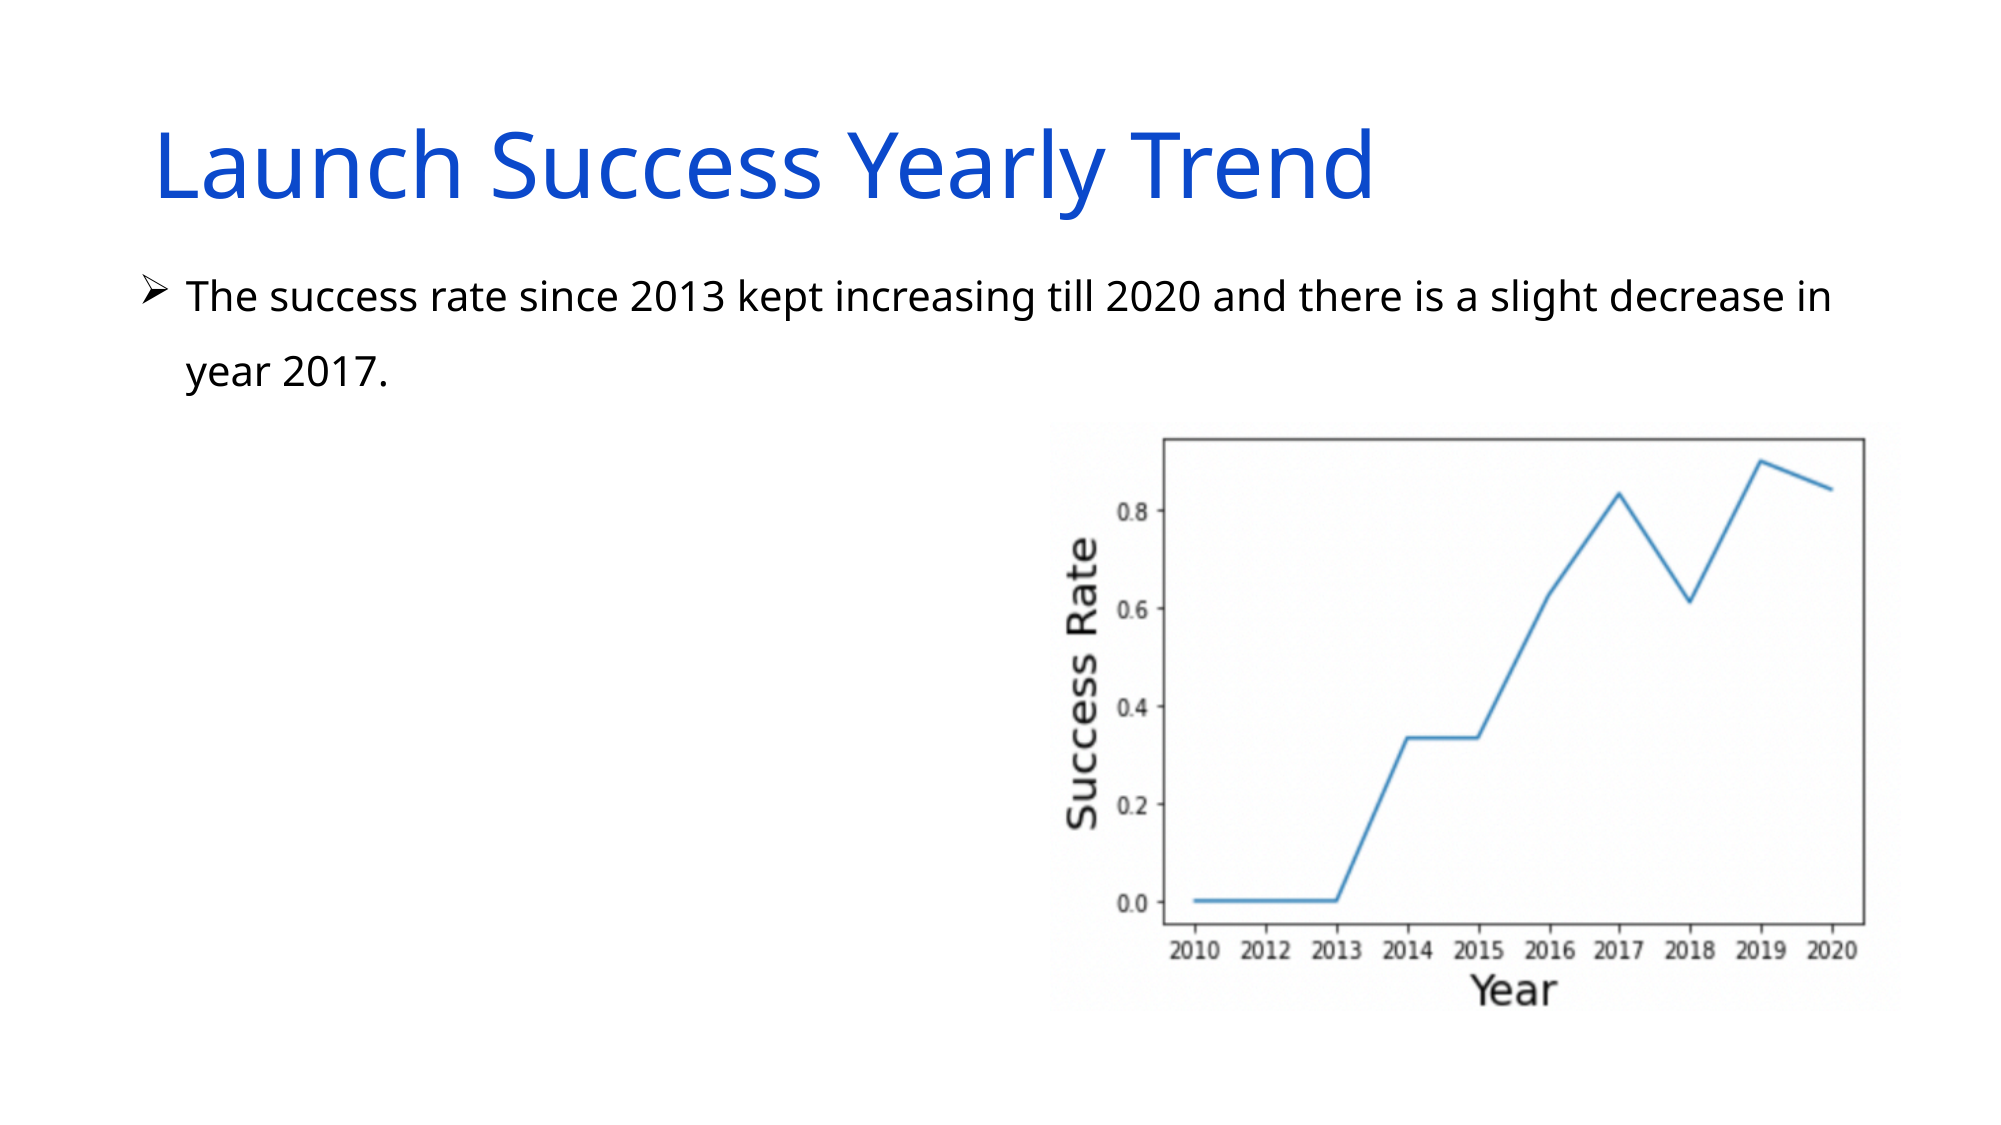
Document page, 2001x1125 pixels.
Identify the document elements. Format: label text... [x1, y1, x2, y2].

title Launch Success Yearly Trend [137, 59, 1863, 278]
list The success rate since 2013 kept increasing till 2020 and there is a slight decrease in year 2017. [123, 236, 1850, 549]
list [1050, 422, 1901, 1011]
